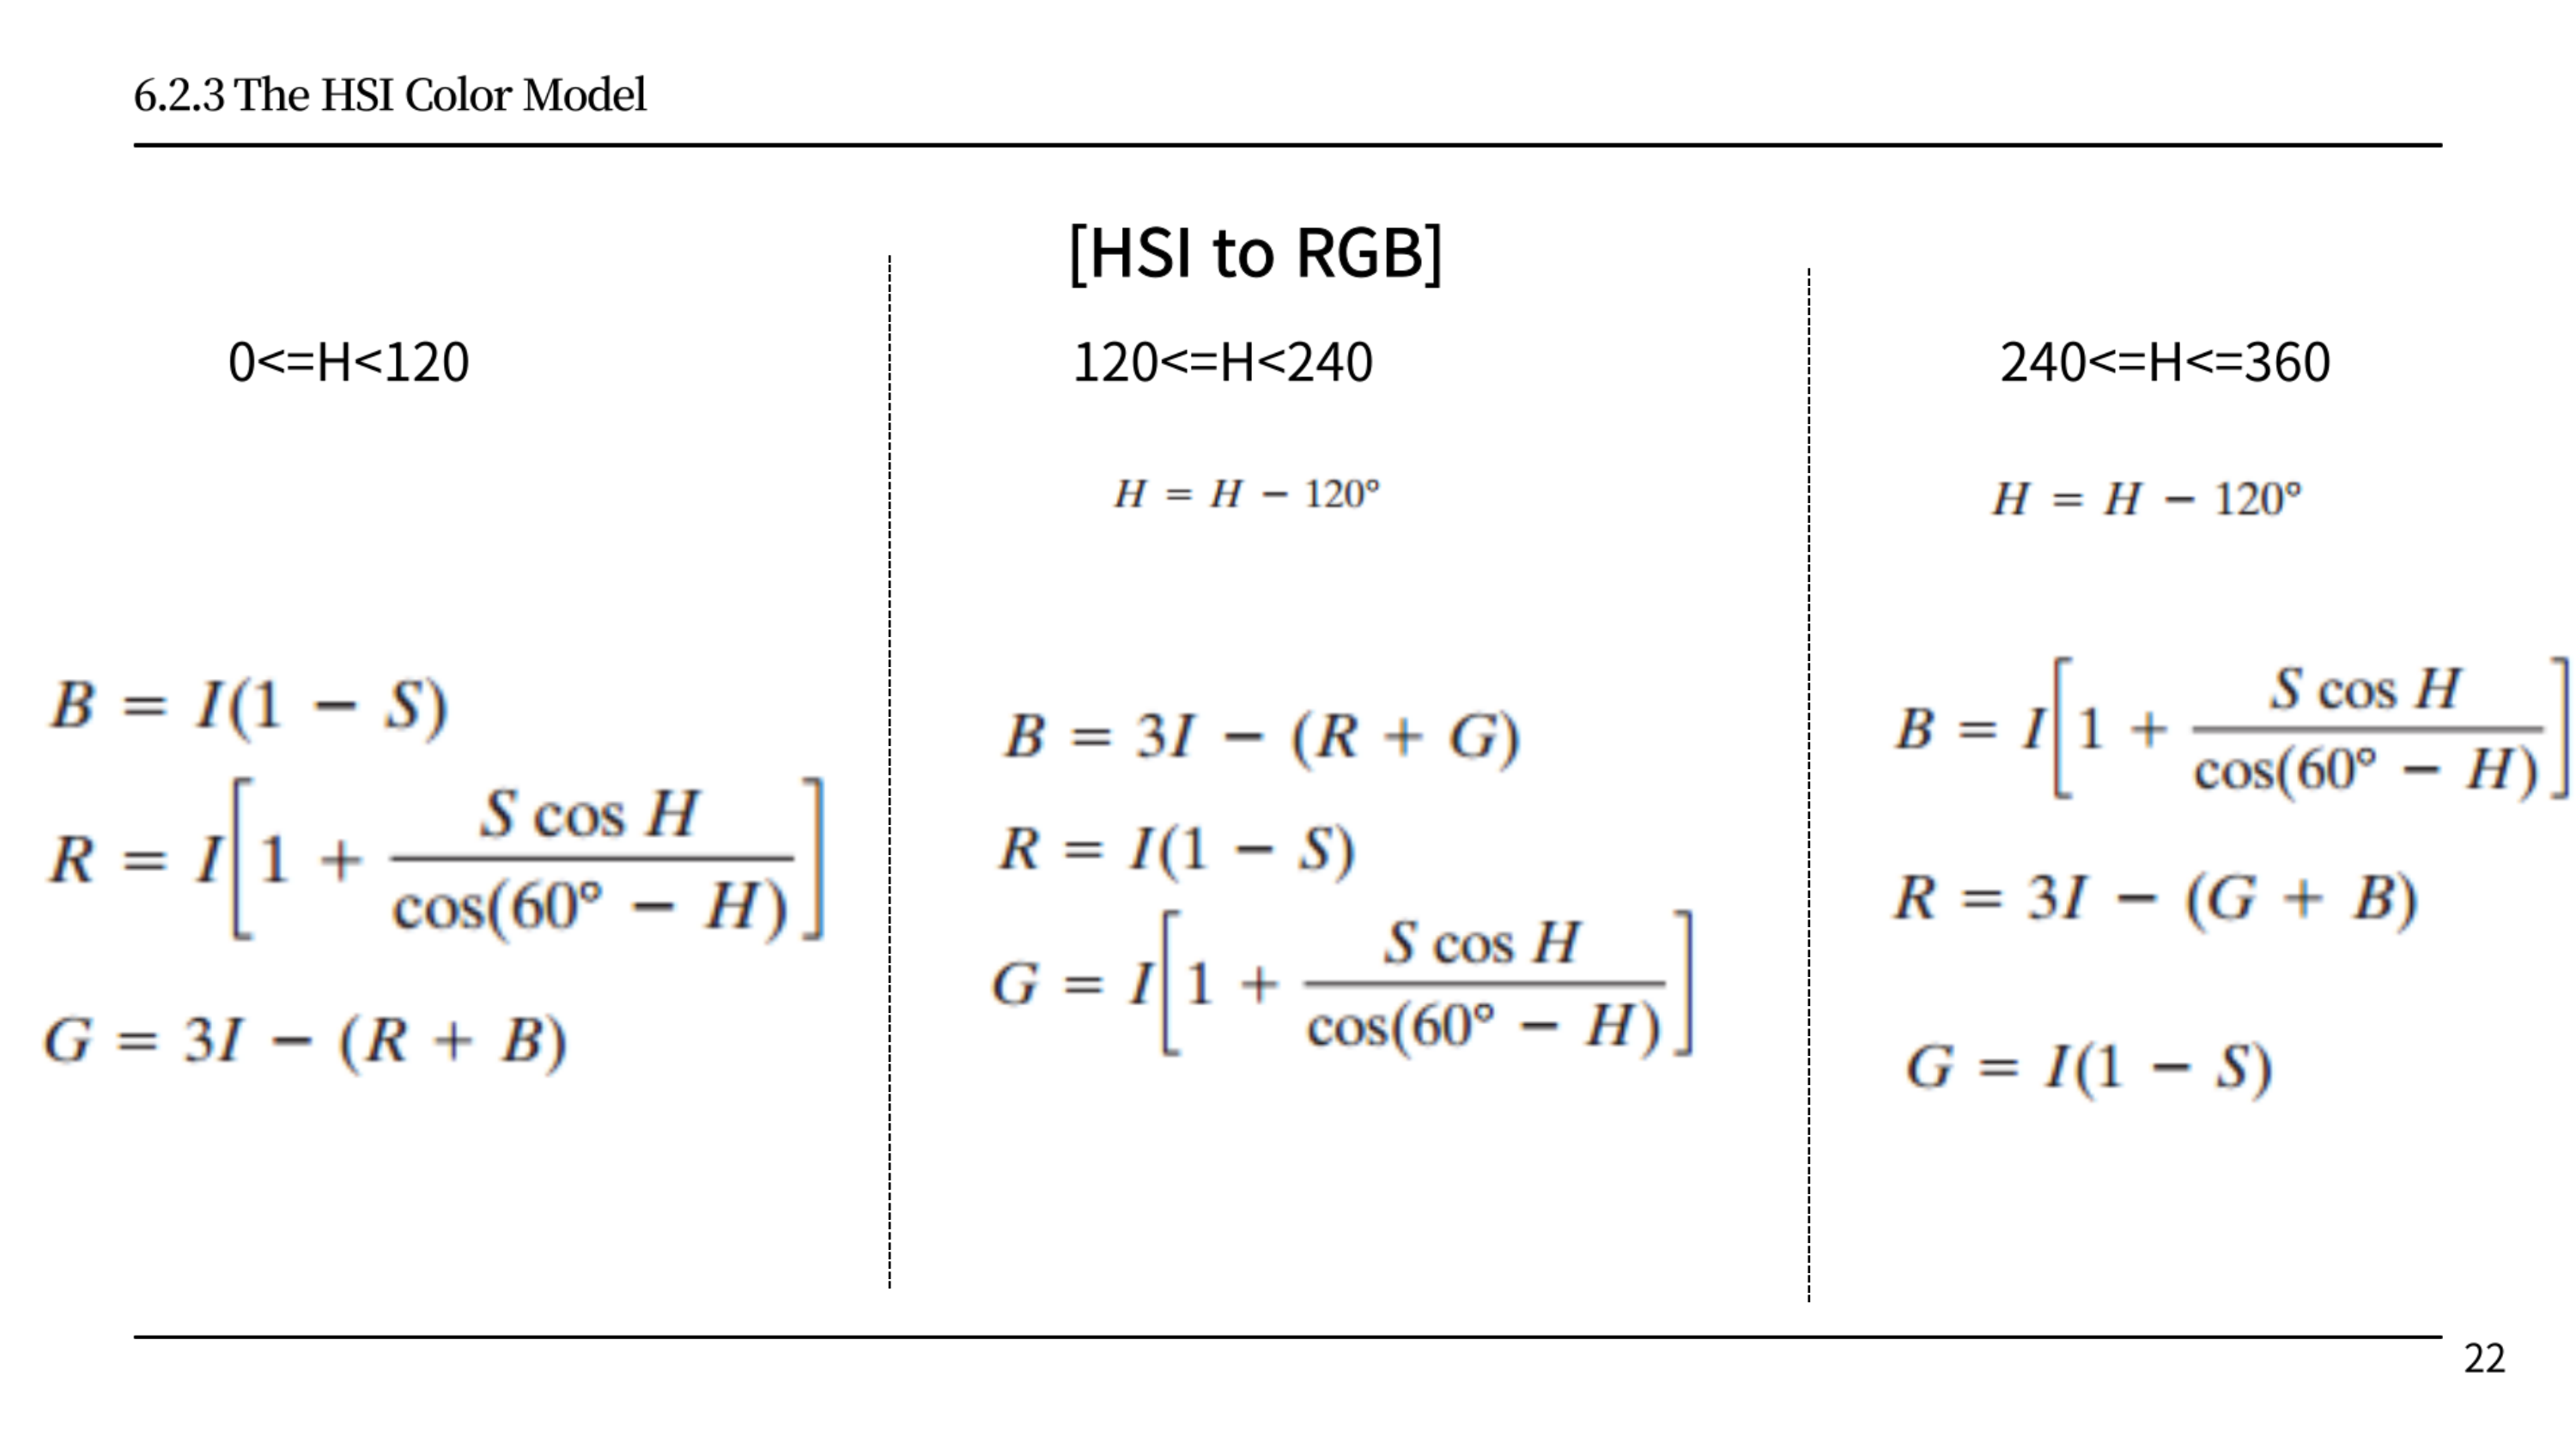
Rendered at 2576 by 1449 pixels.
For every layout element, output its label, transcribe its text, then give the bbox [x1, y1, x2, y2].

text_box --------------------------------------------------------------------------------------------------------- [1773, 254, 1838, 1319]
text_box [1835, 634, 2576, 1130]
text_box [1070, 430, 1443, 539]
picture [2022, 1305, 2576, 1422]
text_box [935, 633, 1768, 1099]
picture [993, 181, 1537, 449]
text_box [0, 634, 933, 1129]
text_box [133, 1334, 2018, 1340]
picture [120, 50, 685, 161]
picture [210, 288, 523, 449]
text_box --------------------------------------------------------------------------------------------------------- [854, 1136, 920, 1306]
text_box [689, 142, 2443, 148]
text_box --------------------------------------------------------------------------------------------------------- [854, 241, 920, 634]
picture [1982, 288, 2383, 449]
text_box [1941, 424, 2376, 554]
